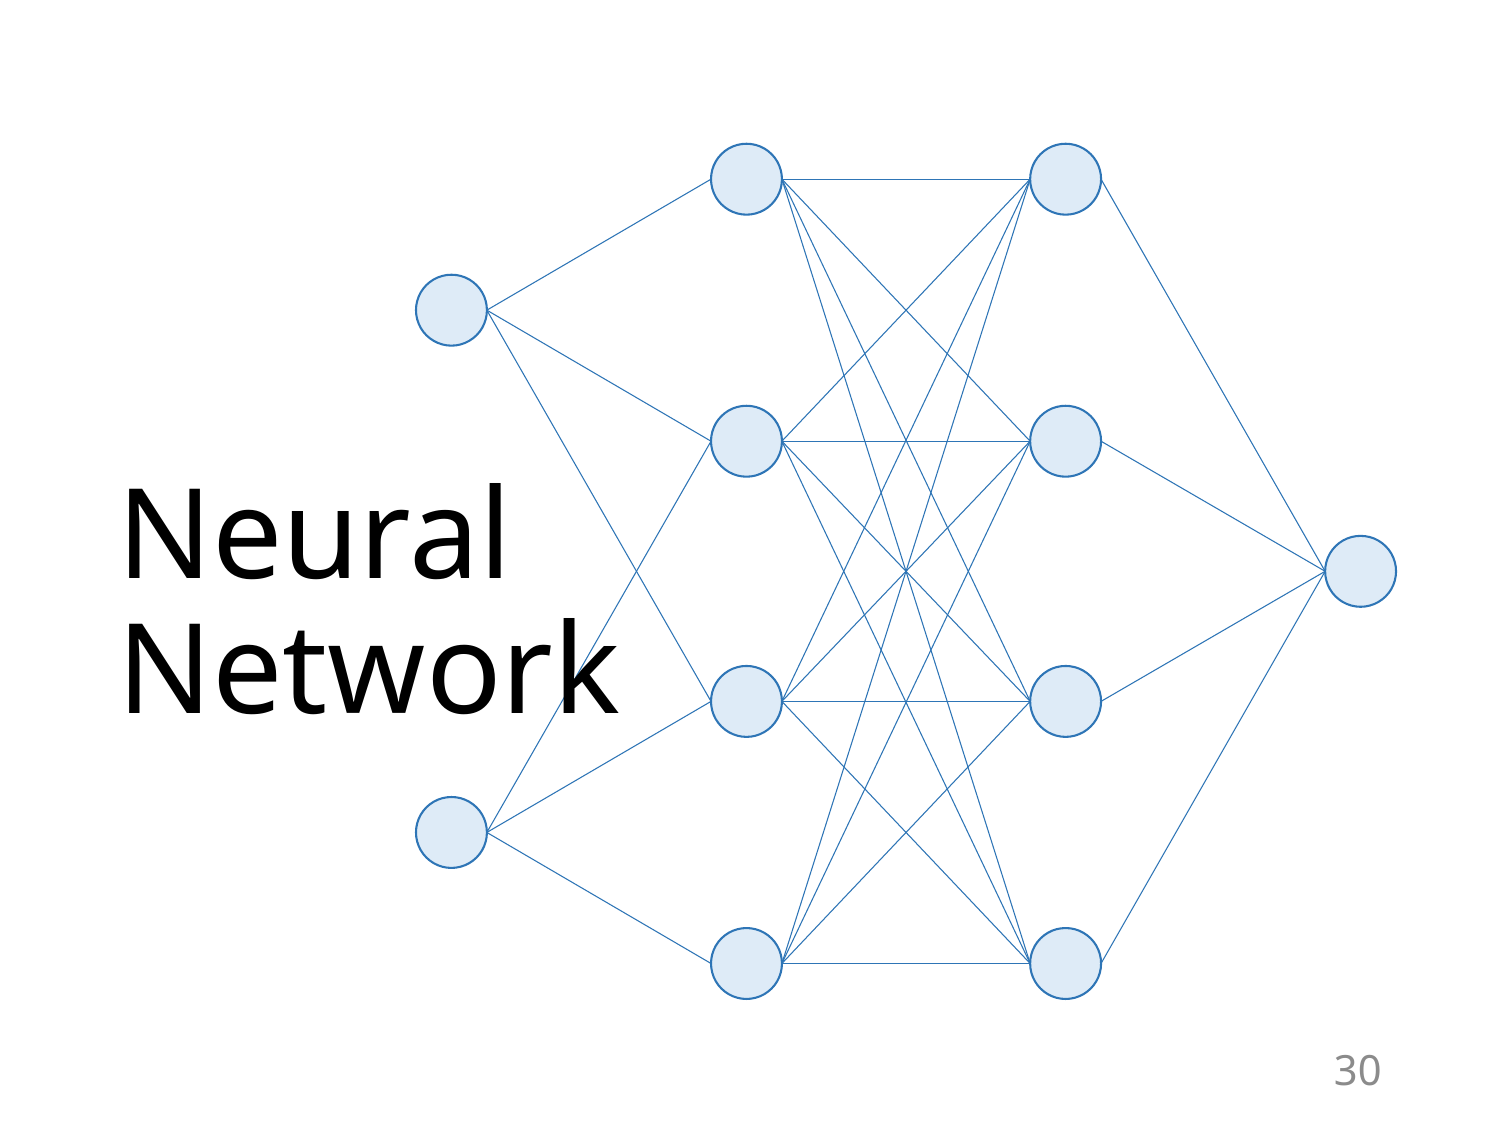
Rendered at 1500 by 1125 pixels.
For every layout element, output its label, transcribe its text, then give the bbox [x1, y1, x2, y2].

title Neural Network [102, 280, 415, 749]
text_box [415, 143, 1396, 999]
slide_number 30 [1059, 1042, 1397, 1103]
